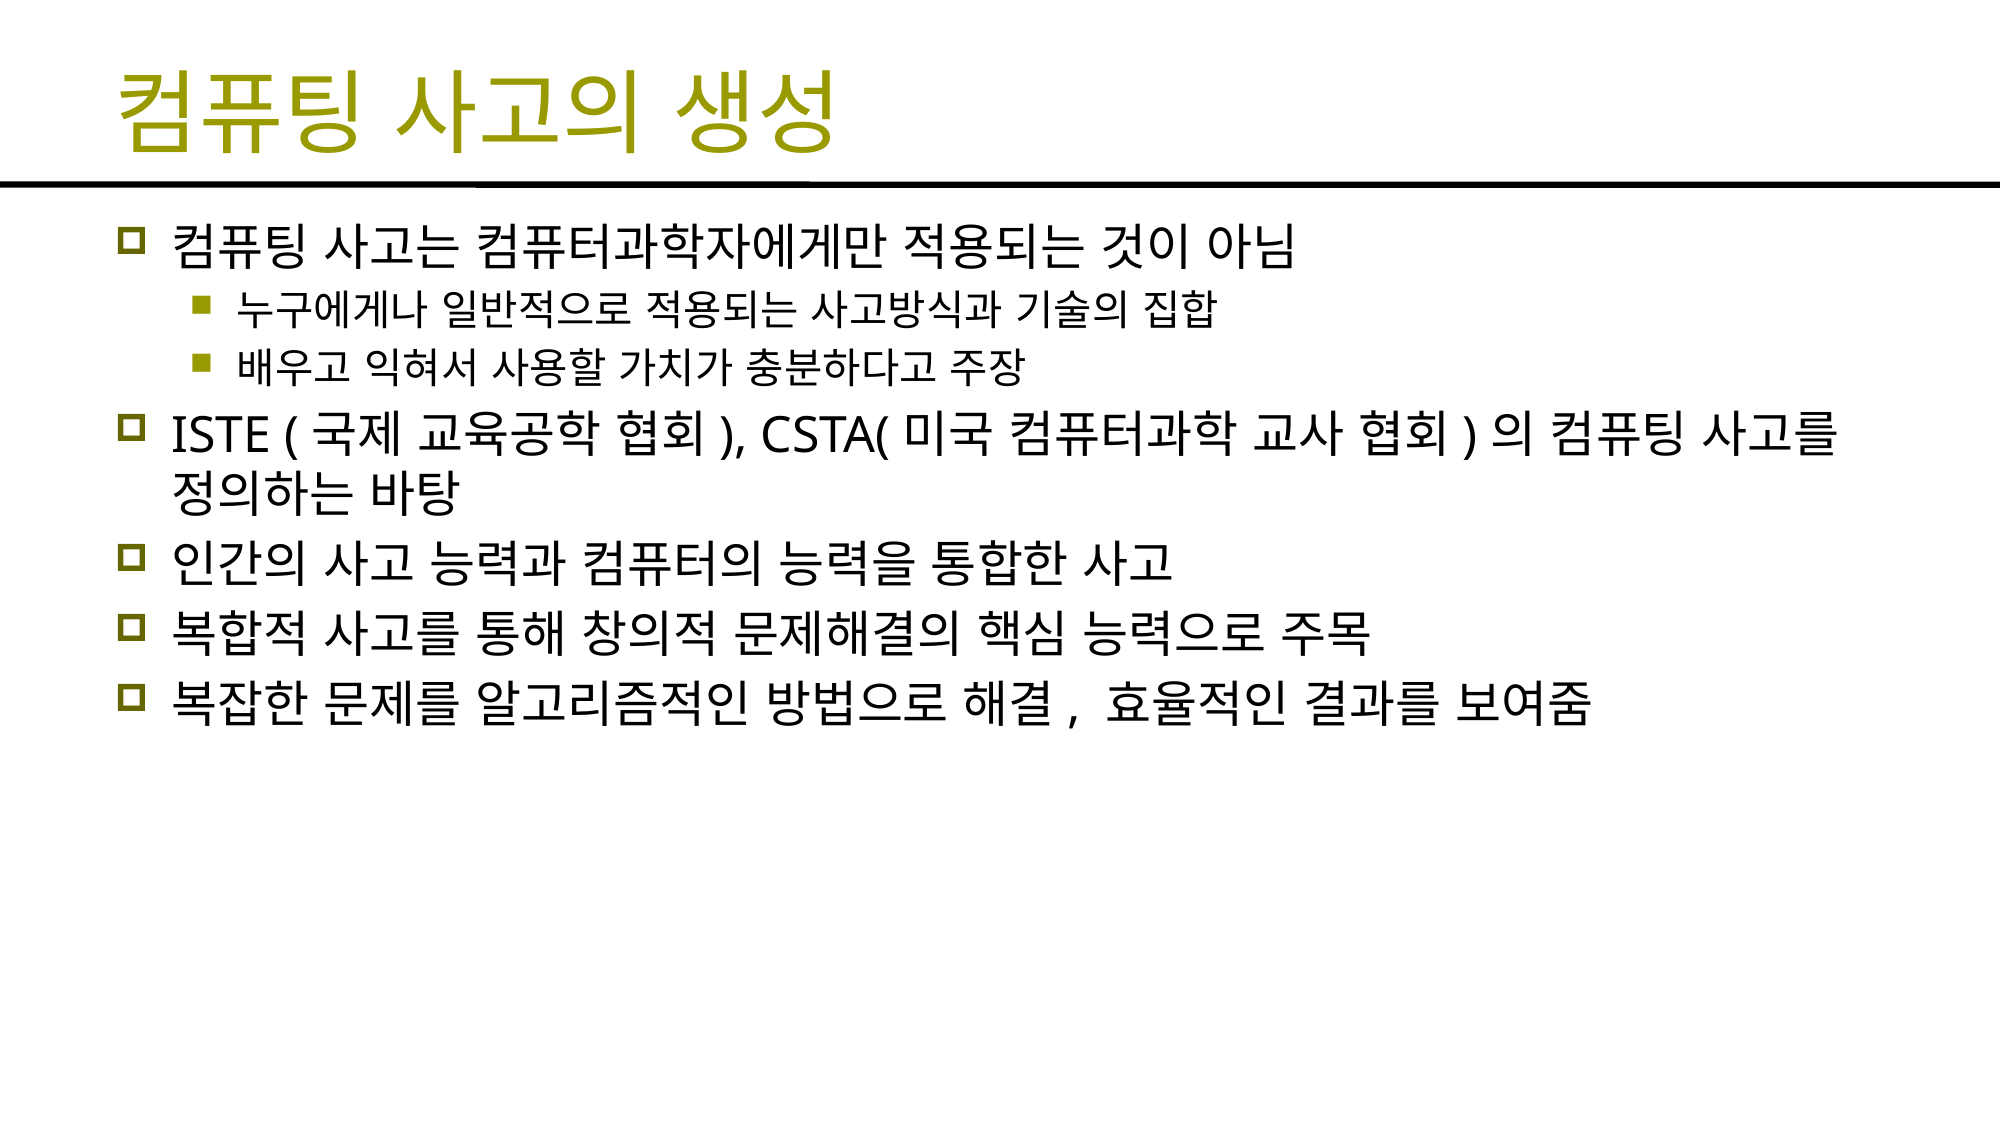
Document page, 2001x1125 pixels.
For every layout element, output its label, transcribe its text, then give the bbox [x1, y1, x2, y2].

list 컴퓨팅 사고는 컴퓨터과학자에게만 적용되는 것이 아님 누구에게나 일반적으로 적용되는 사고방식과 기술의 집합 배우고 익혀서 사용할 가치가 충분하다고 주장 ISTE (국제 교육공학 협회), CSTA(미국 컴퓨터과학 교사 협회)의 컴퓨팅 사고를 정의하는 바탕 인간의 사고 능력과 컴퓨터의 능력을 통합한 사고 복합적 사고를 통해 창의적 문제해결의 핵심 능력으로 주목 복잡한 문제를 알고리즘적인 방법으로 해결, 효율적인 결과를 보여줌 [99, 208, 1900, 1006]
title 컴퓨팅 사고의 생성 [99, 45, 1900, 173]
